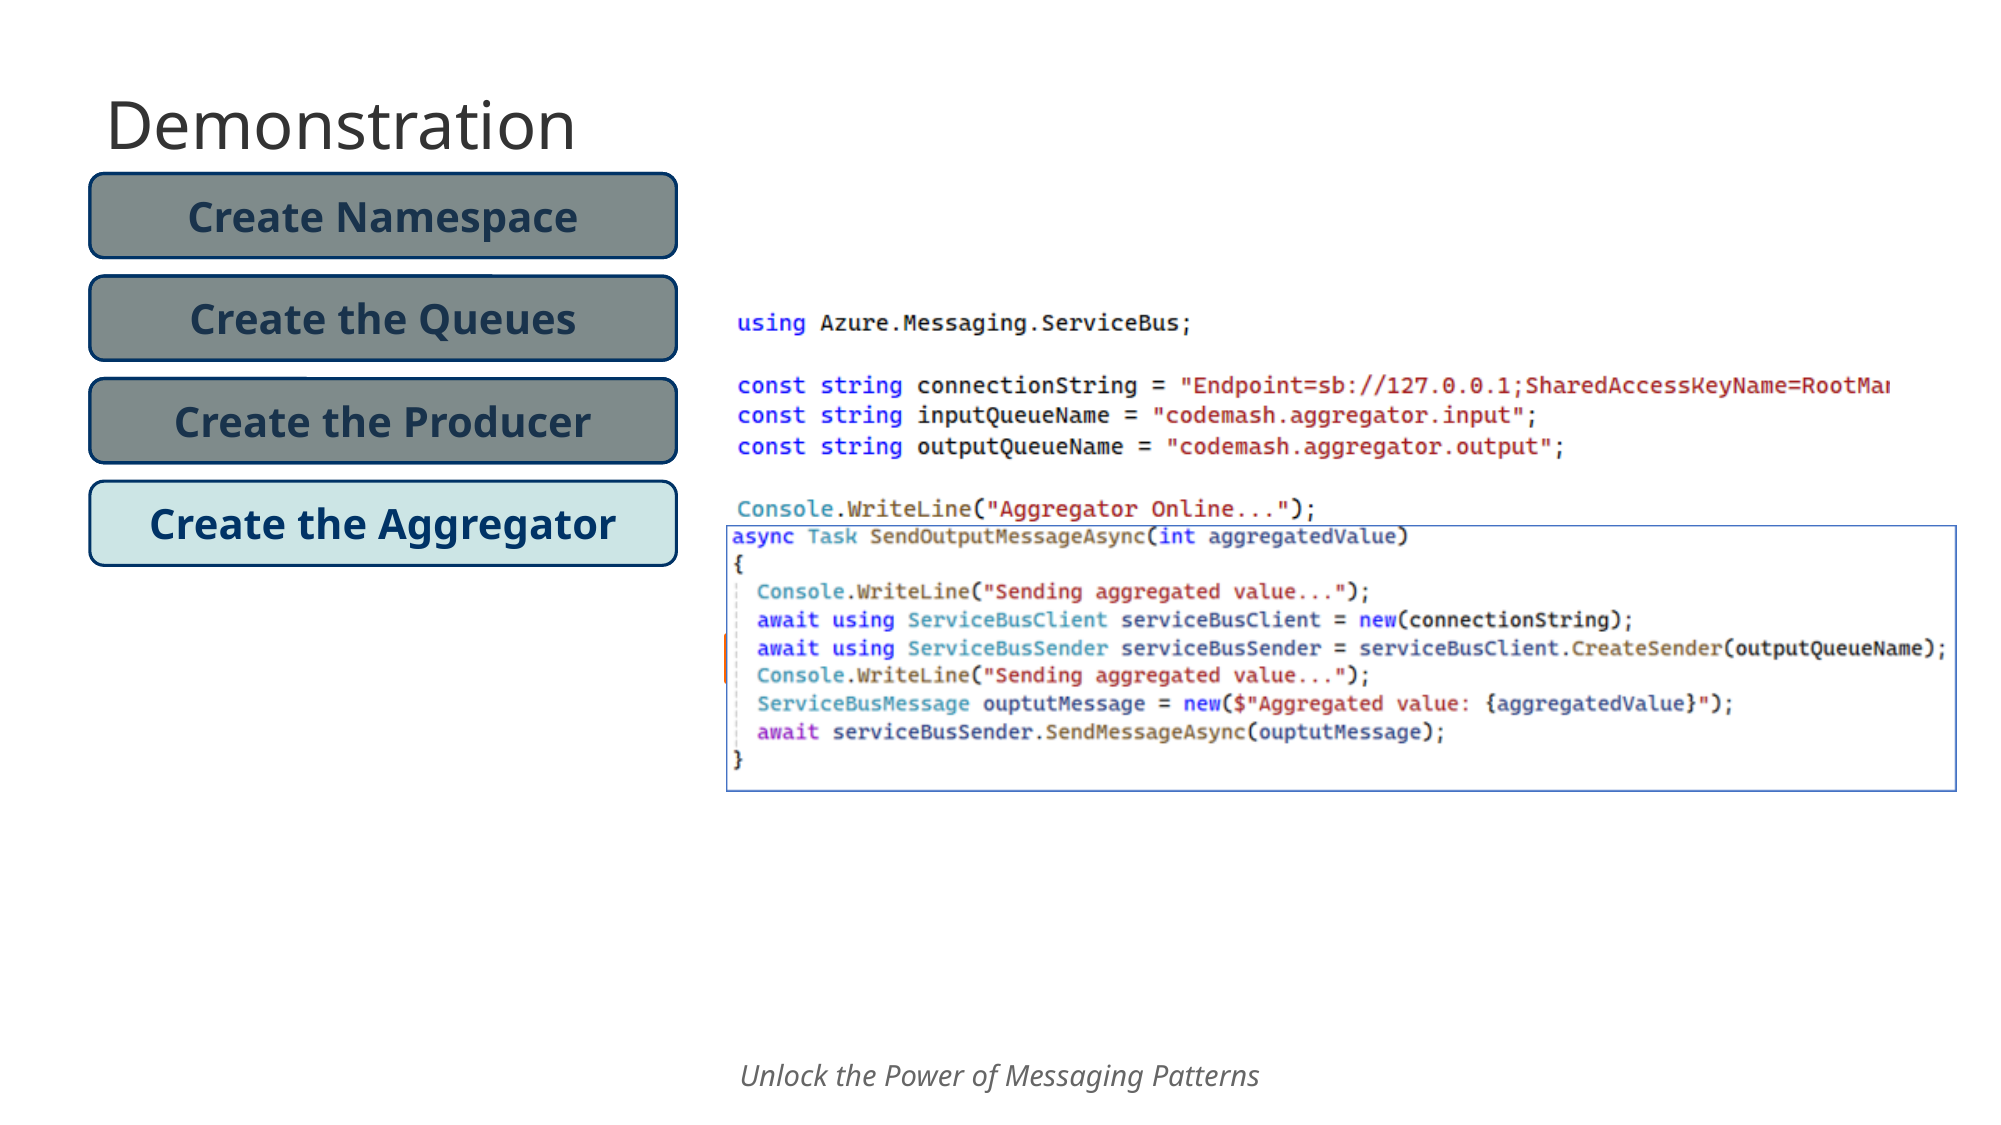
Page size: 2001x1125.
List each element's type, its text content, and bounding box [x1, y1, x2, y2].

picture [726, 525, 1958, 793]
text_box Create the Aggregator [88, 479, 678, 567]
text_box [88, 274, 678, 362]
text_box [88, 171, 678, 260]
text_box [88, 376, 678, 465]
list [726, 308, 1890, 525]
title Demonstration [90, 75, 677, 172]
